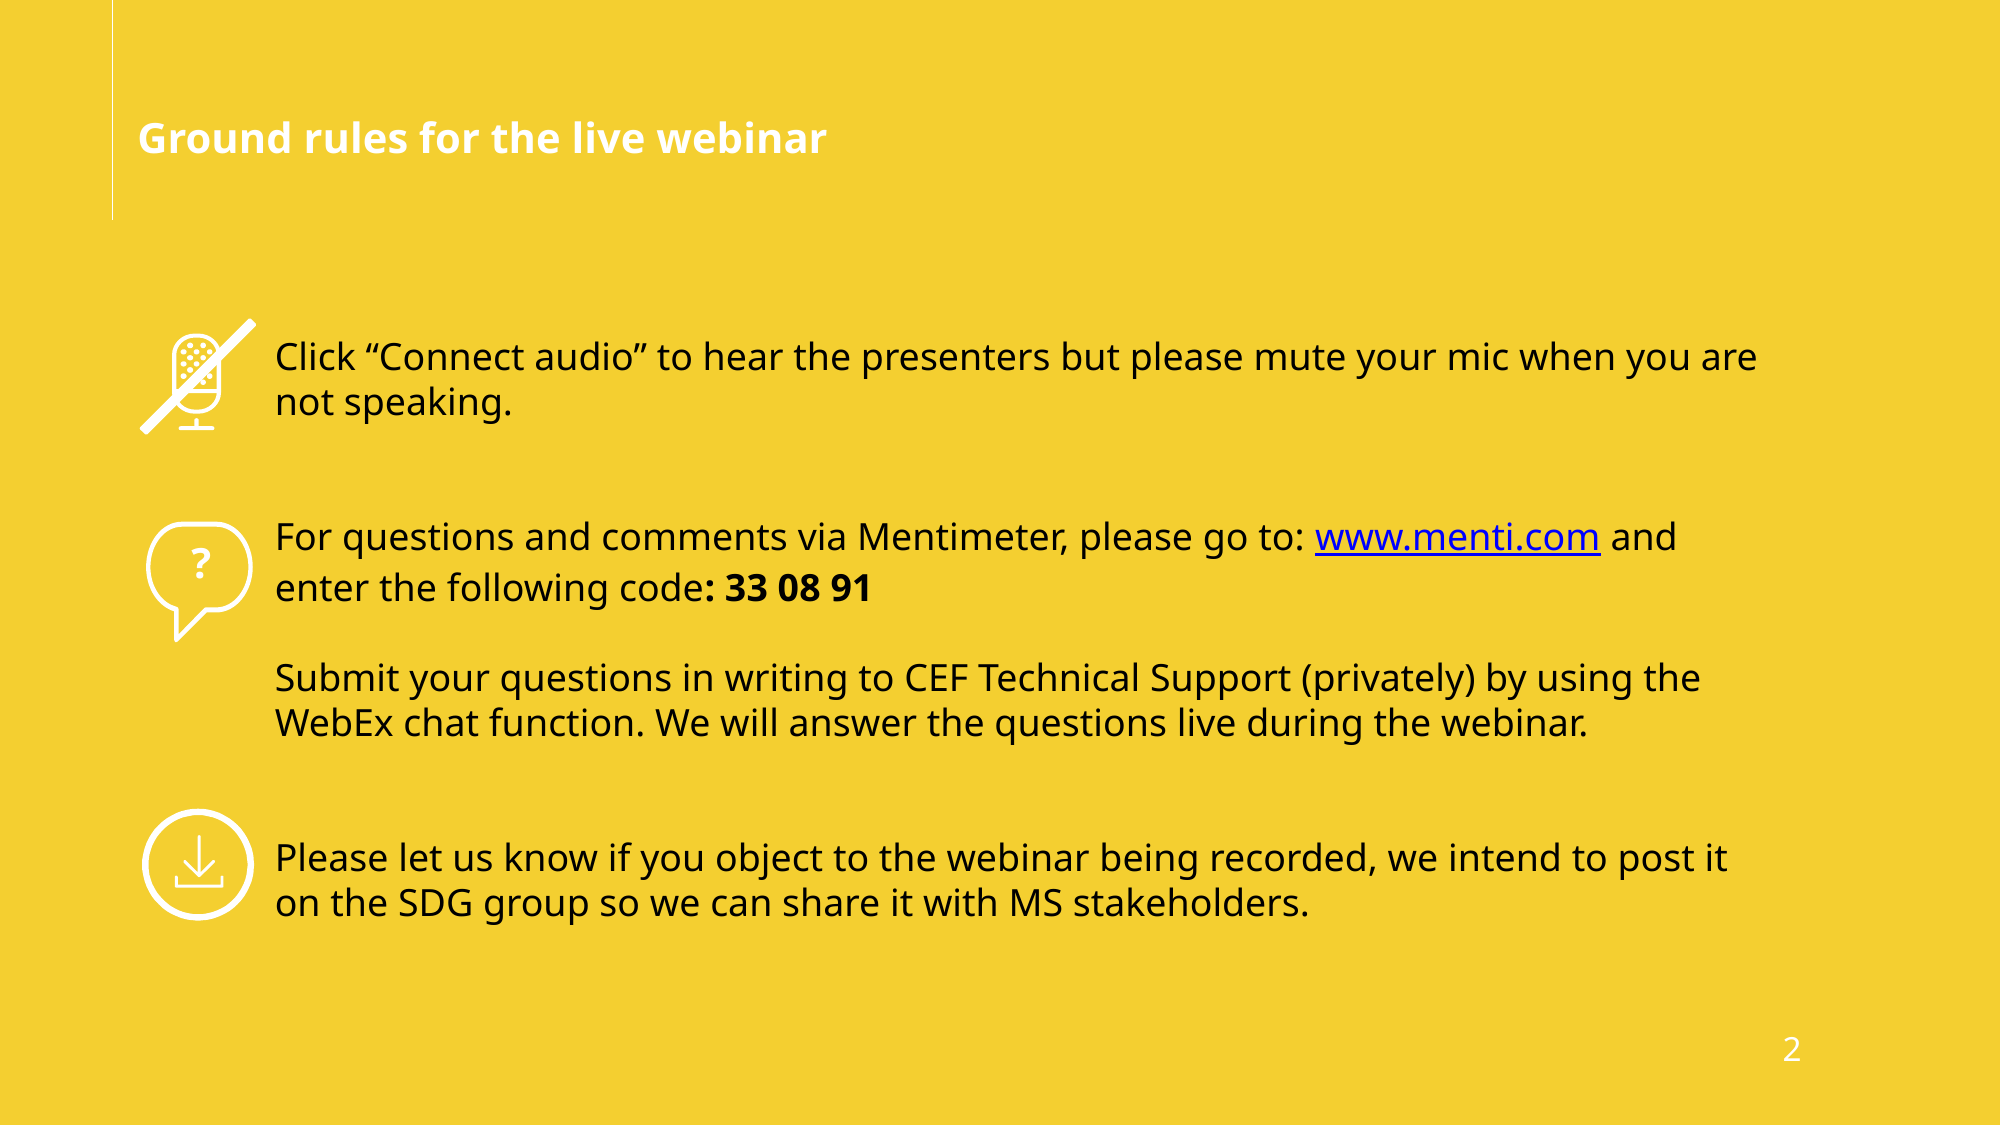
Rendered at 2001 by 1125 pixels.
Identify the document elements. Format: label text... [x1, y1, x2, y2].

slide_number 2 [1712, 1021, 1817, 1081]
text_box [142, 808, 255, 921]
text_box Click “Connect audio” to hear the presenters but please mute your mic when you are not speaking. For questions and comments via Mentimeter, please go to: www.menti.com and enter the following code: 33 08 91 Submit your questions in writing to CEF Technical Support (privately) by using the WebEx chat function. We will answer the questions live during the webinar. Please let us know if you object to the webinar being recorded, we intend to post it on the SDG group so we can share it with MS stakeholders. [260, 298, 1783, 932]
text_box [121, 333, 275, 431]
title Ground rules for the live webinar [137, 112, 1863, 172]
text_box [146, 521, 253, 643]
